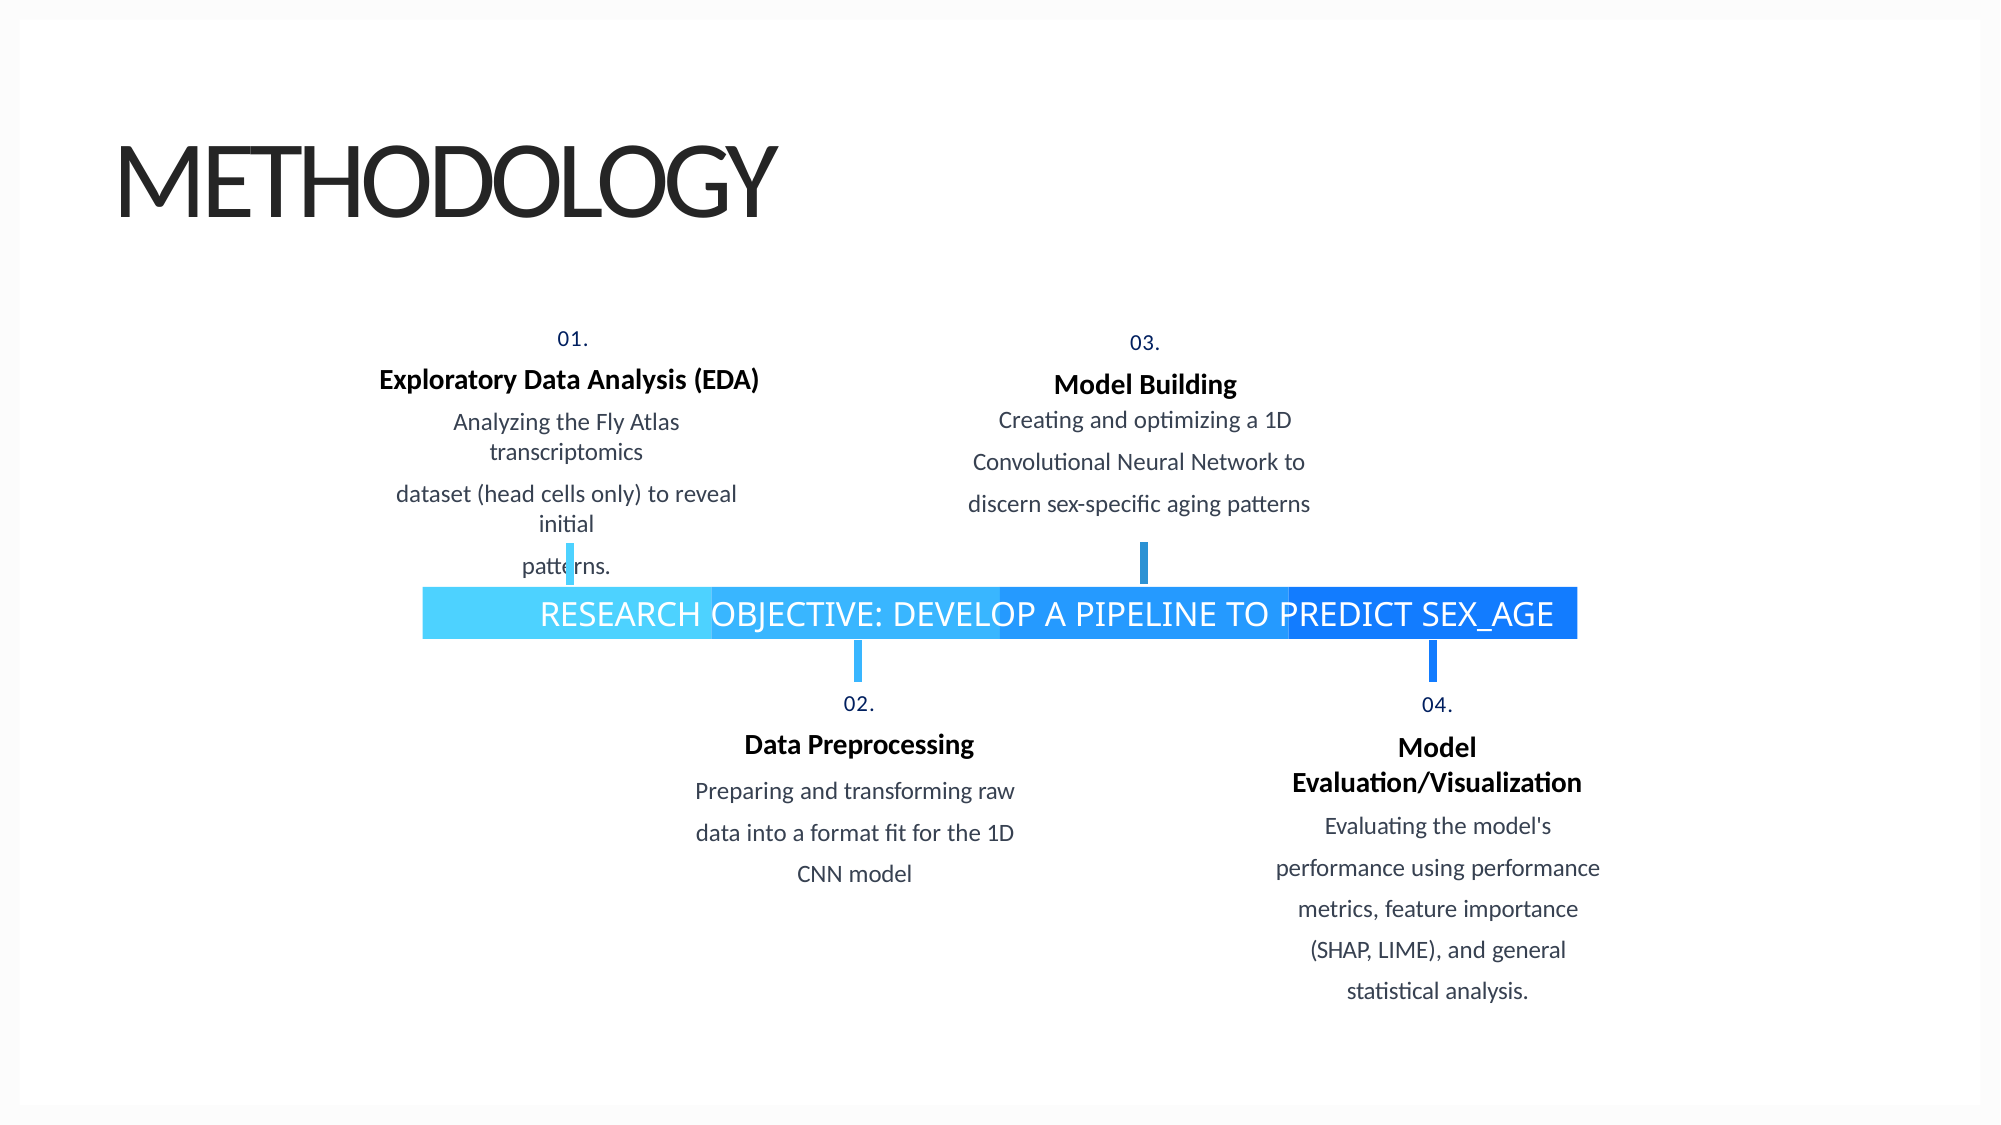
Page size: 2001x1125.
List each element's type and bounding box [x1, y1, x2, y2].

text_box [565, 542, 1438, 683]
text_box [0, 0, 2000, 1125]
